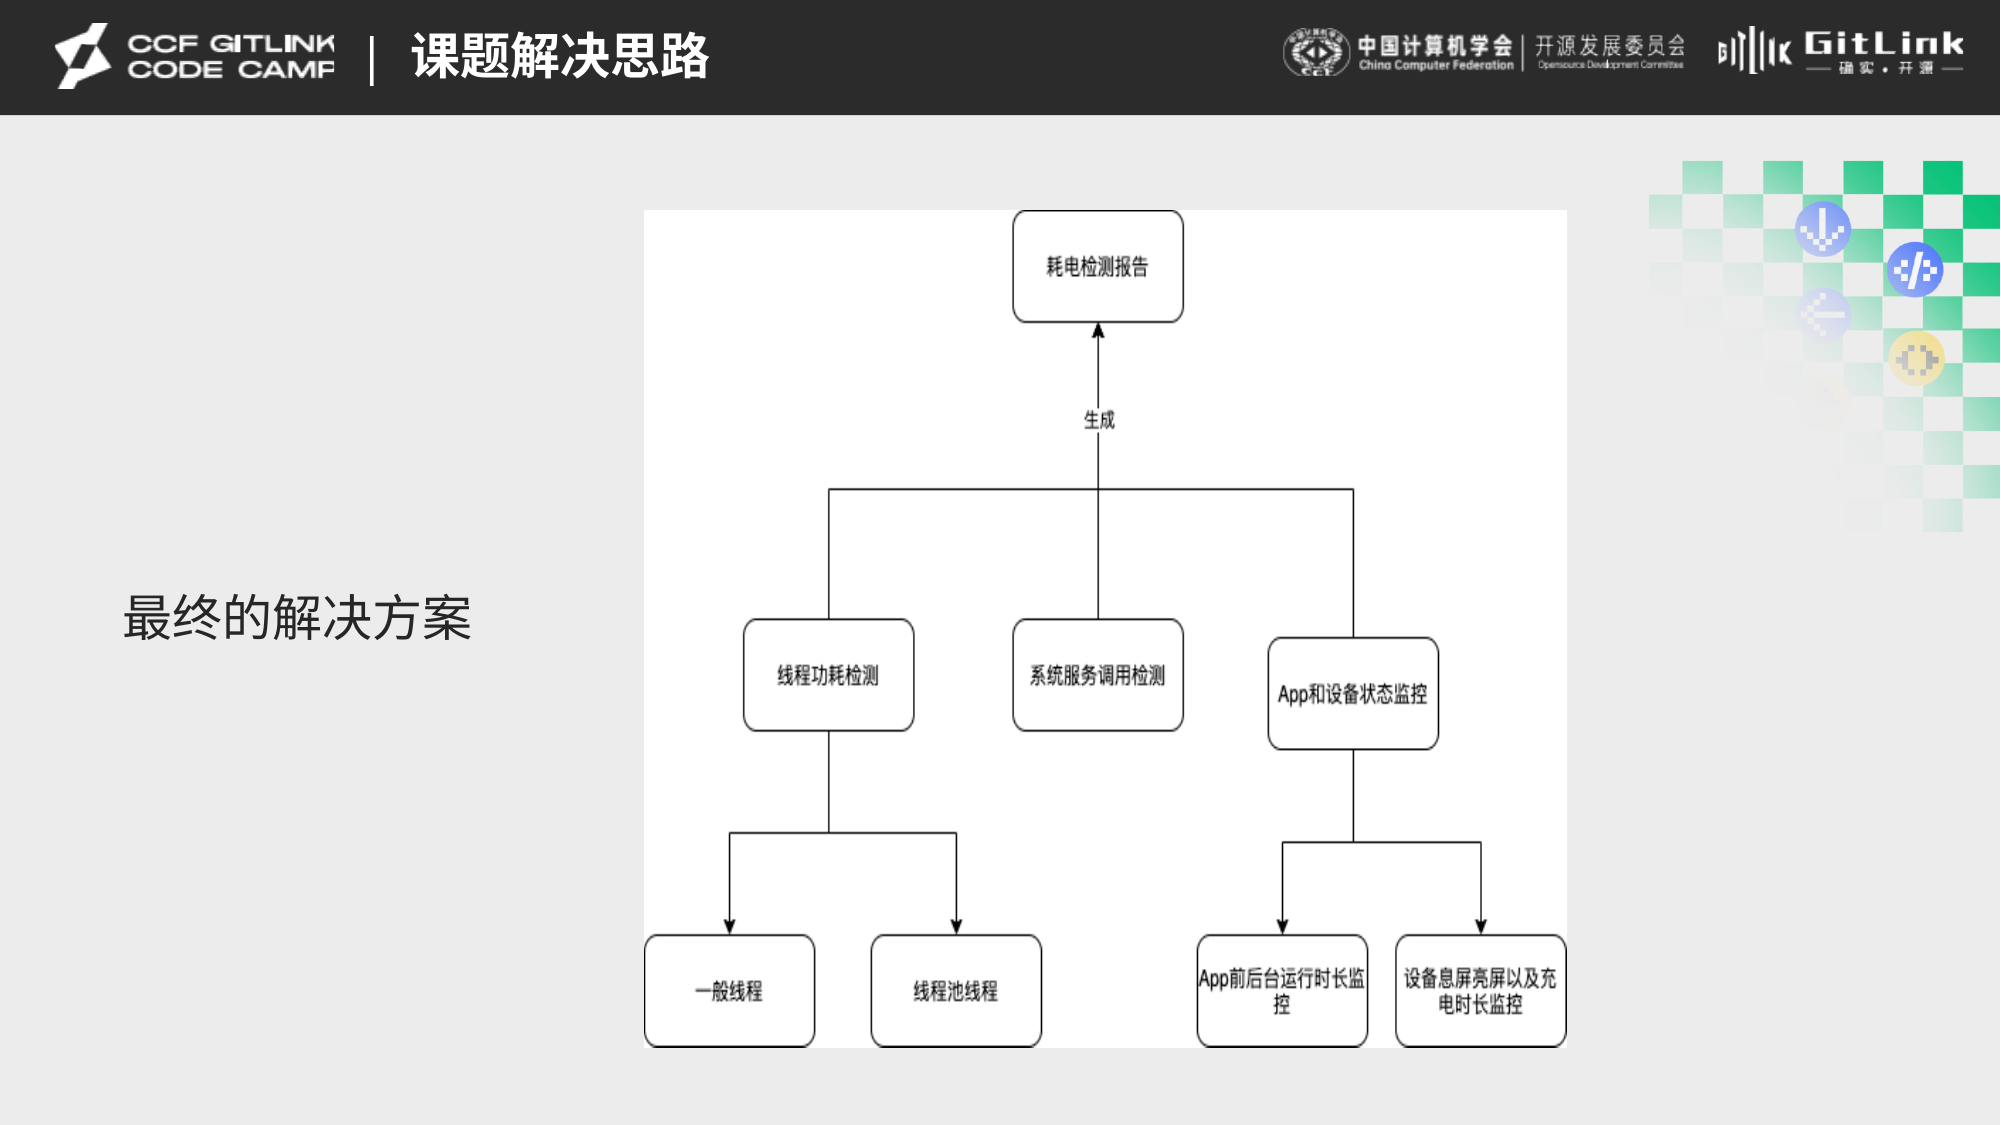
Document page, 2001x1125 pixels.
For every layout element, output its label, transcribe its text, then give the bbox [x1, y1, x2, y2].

text_box | 课题解决思路 [343, 17, 731, 92]
text_box 最终的解决方案 [107, 548, 644, 654]
picture [644, 1, 2000, 1048]
picture [1283, 28, 1684, 76]
picture [54, 23, 335, 89]
text_box [0, 0, 2000, 116]
